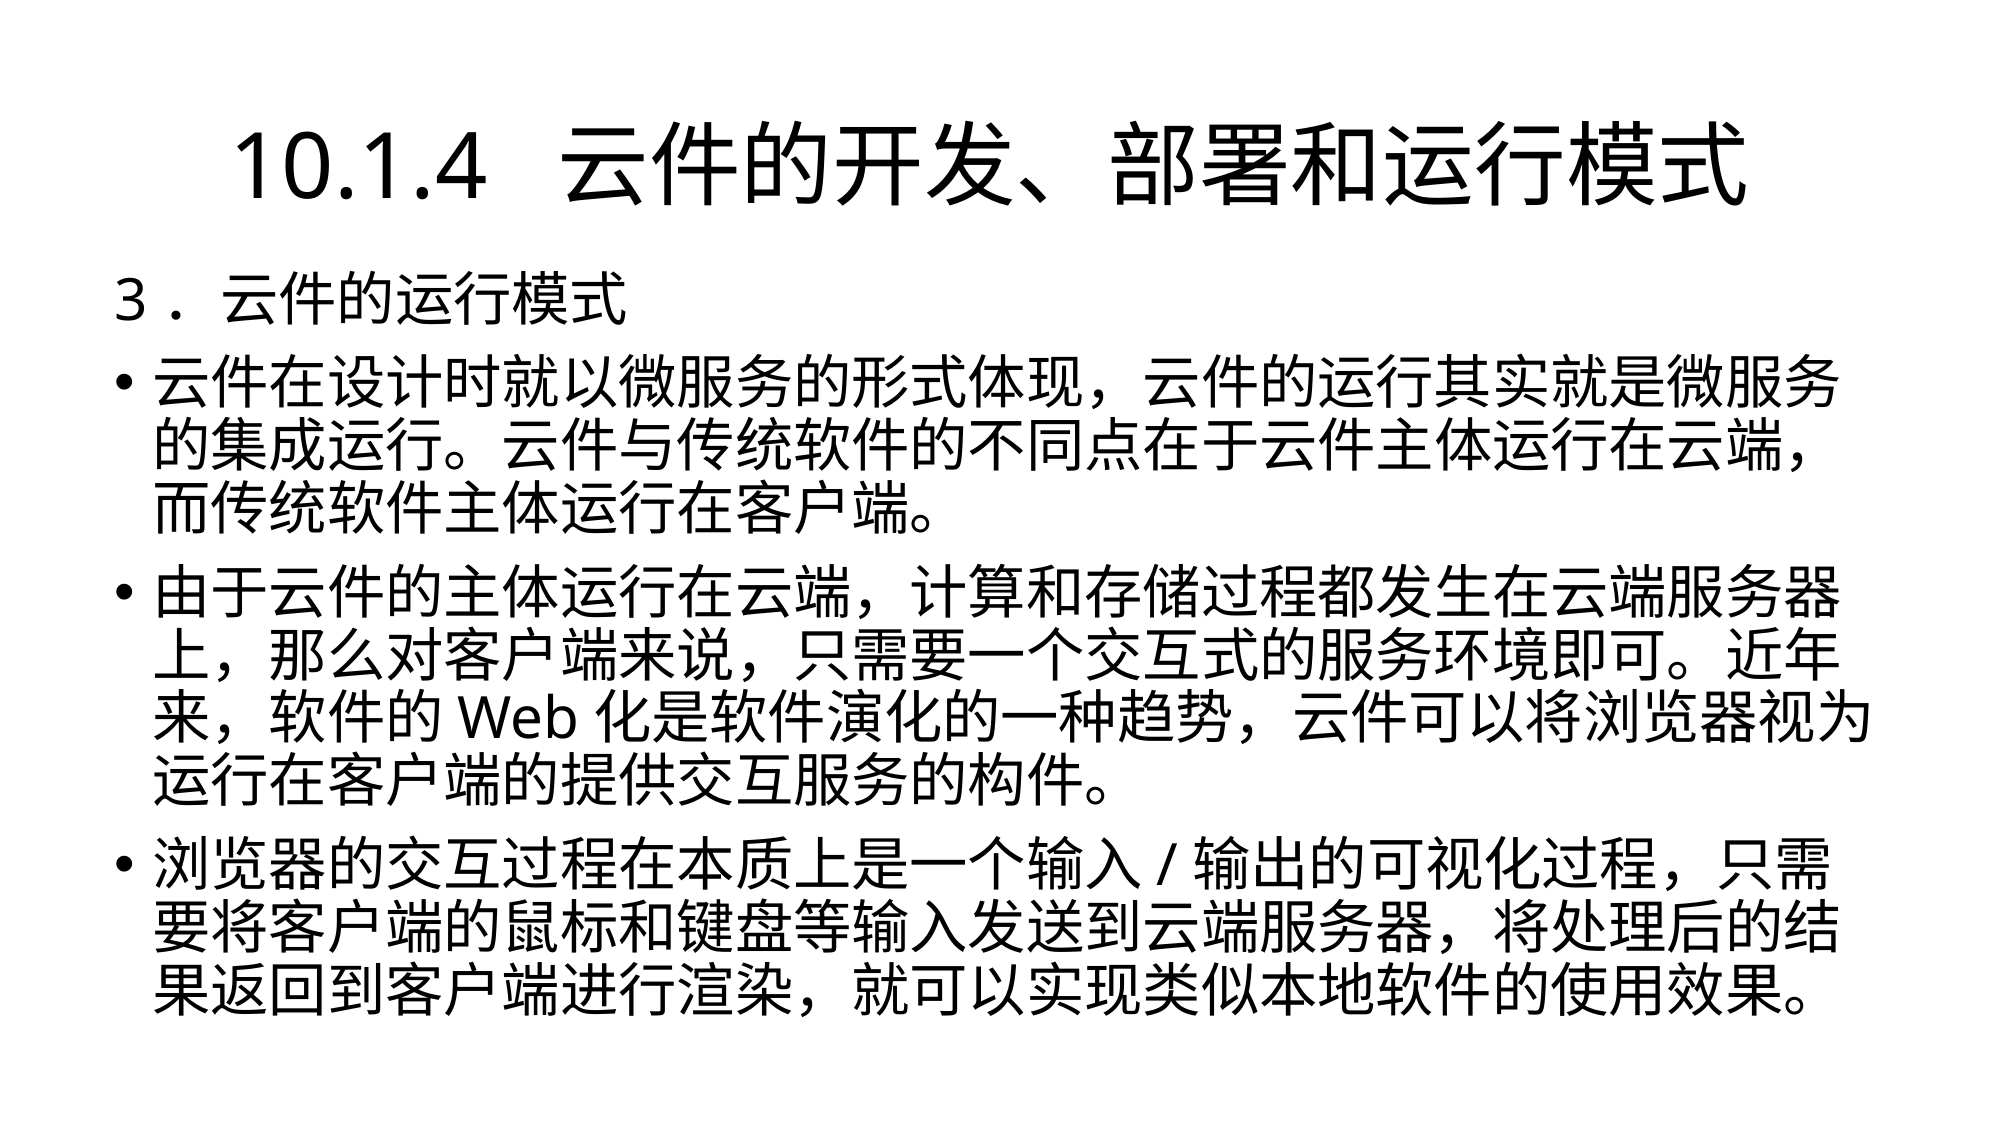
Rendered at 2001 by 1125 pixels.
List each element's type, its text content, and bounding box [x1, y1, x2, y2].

title 10.1.4 云件的开发、部署和运行模式 [137, 59, 1863, 262]
list 3．云件的运行模式 云件在设计时就以微服务的形式体现，云件的运行其实就是微服务的集成运行。云件与传统软件的不同点在于云件主体运行在云端，而传统软件主体运行在客户端。 由于云件的主体运行在云端，计算和存储过程都发生在云端服务器上，那么对客户端来说，只需要一个交互式的服务环境即可。近年来，软件的Web化是软件演化的一种趋势，云件可以将浏览器视为运行在客户端的提供交互服务的构件。 浏览器的交互过程在本质上是一个输入/输出的可视化过程，只需要将客户端的鼠标和键盘等输入发送到云端服务器，将处理后的结果返回到客户端进行渲染，就可以实现类似本地软件的使用效果。 [99, 262, 1905, 1035]
